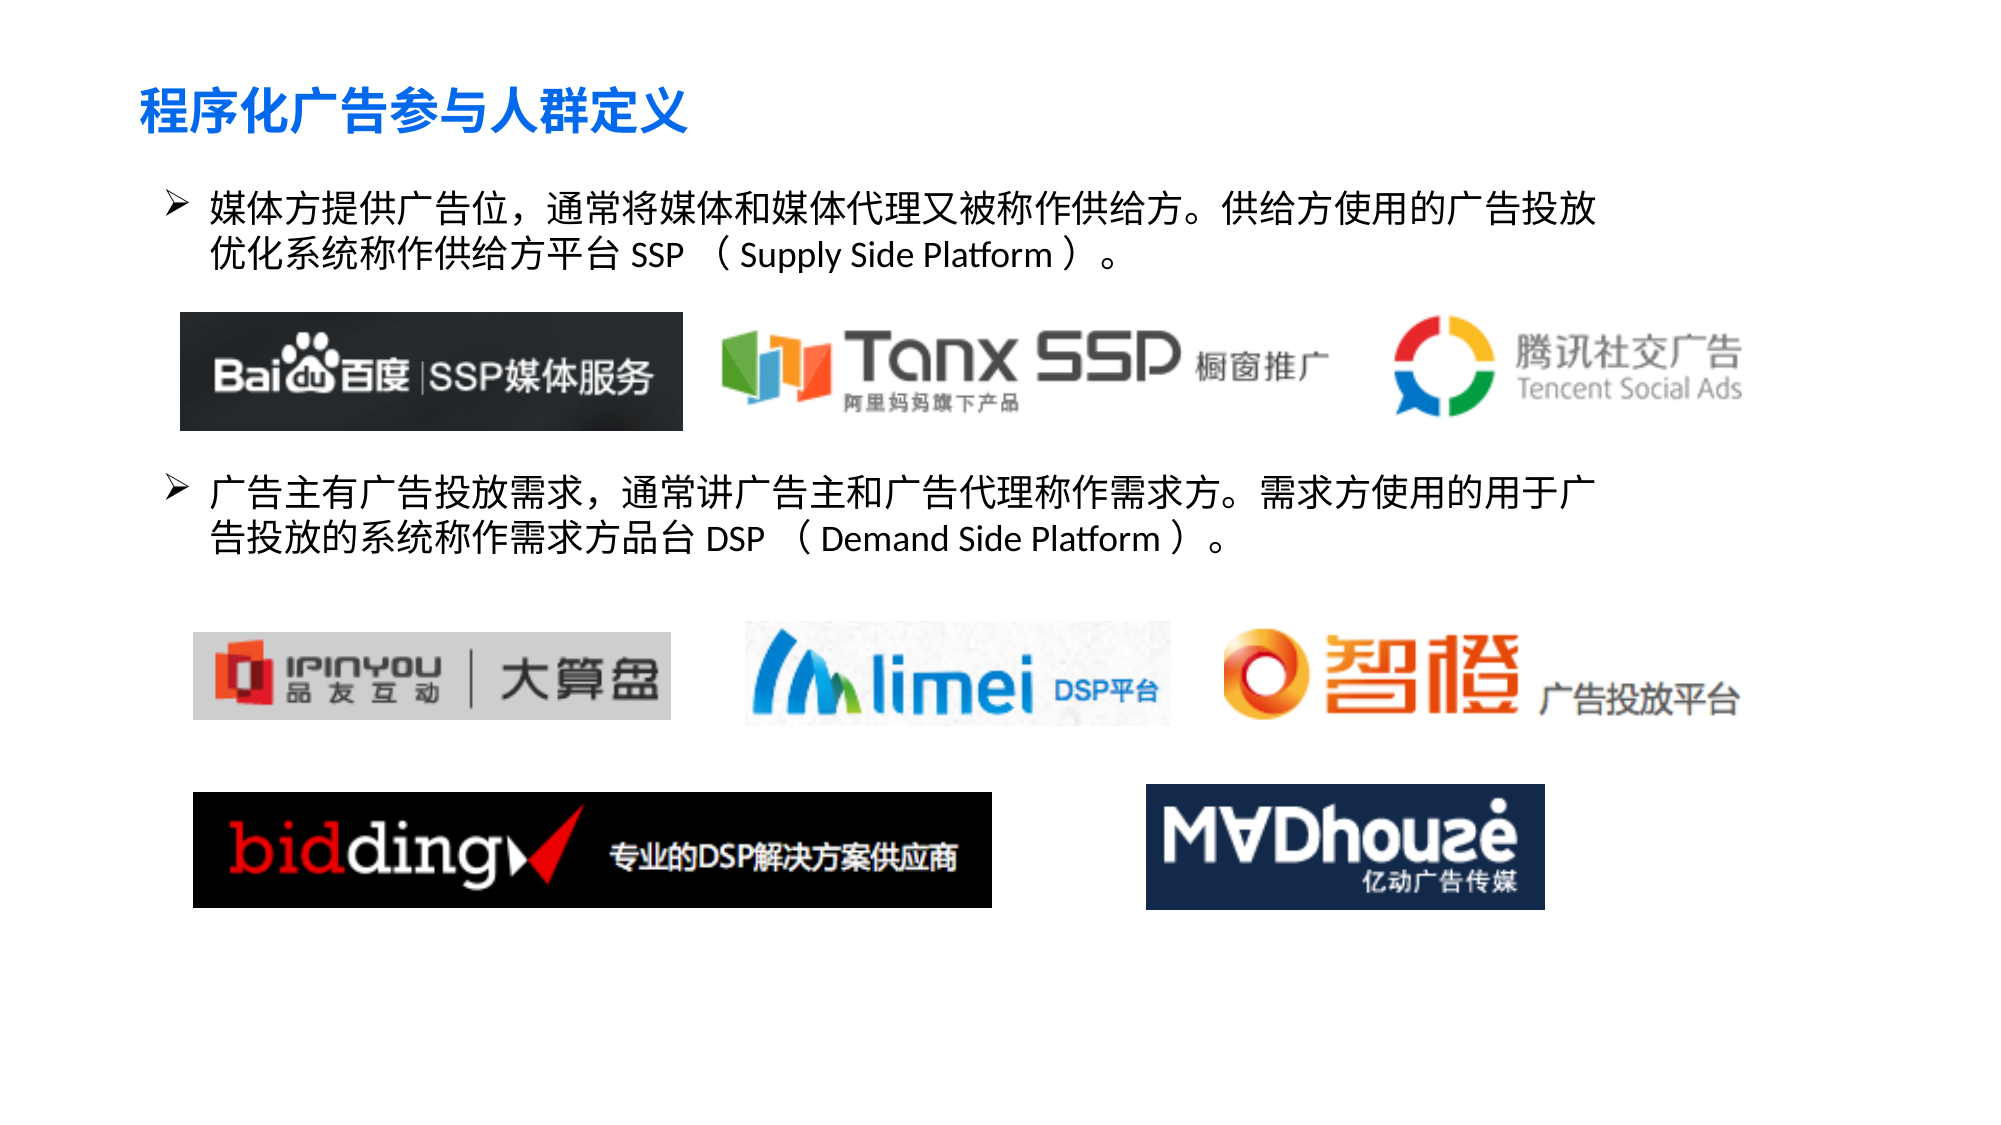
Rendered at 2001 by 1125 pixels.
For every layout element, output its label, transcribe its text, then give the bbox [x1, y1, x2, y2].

picture [193, 792, 992, 908]
text_box 广告主有广告投放需求，通常讲广告主和广告代理称作需求方。需求方使用的用于广告投放的系统称作需求方品台DSP（Demand Side Platform）。 [147, 461, 1646, 567]
picture [1146, 784, 1545, 910]
text_box 程序化广告参与人群定义 [124, 72, 1323, 148]
picture [704, 306, 1350, 440]
picture [193, 632, 671, 720]
picture [180, 312, 683, 431]
text_box 媒体方提供广告位，通常将媒体和媒体代理又被称作供给方。供给方使用的广告投放优化系统称作供给方平台SSP（Supply Side Platform）。 [147, 177, 1646, 282]
picture [1224, 621, 1748, 739]
picture [745, 621, 1171, 726]
picture [1366, 301, 1765, 431]
